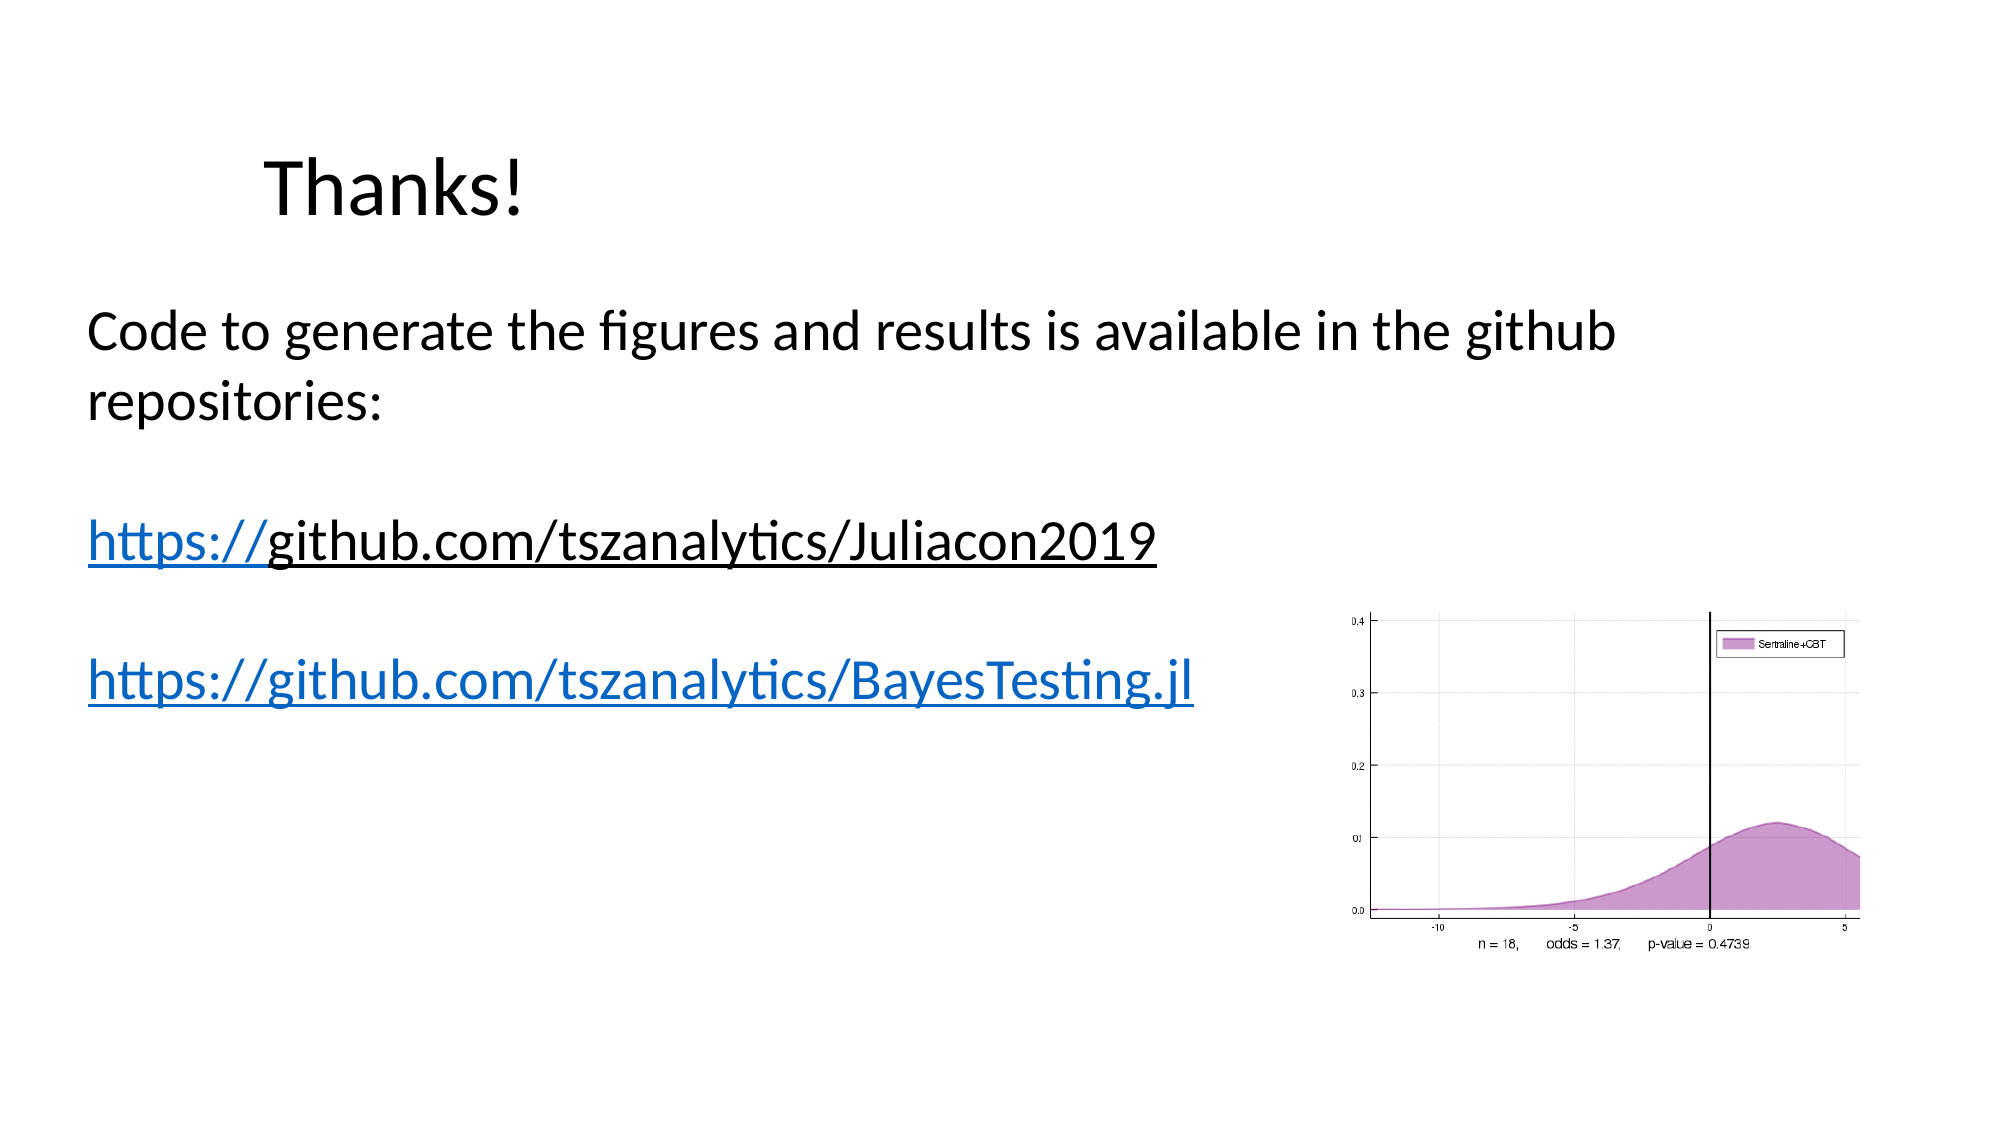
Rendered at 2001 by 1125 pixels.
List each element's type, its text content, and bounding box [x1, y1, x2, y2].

title Thanks! [152, 111, 639, 241]
text_box Code to generate the figures and results is available in the github repositories: https://github.com/tszanalytics/Juliacon2019 https://github.com/tszanalytics/BayesTesting.jl [72, 284, 1720, 764]
picture [1336, 601, 1870, 957]
